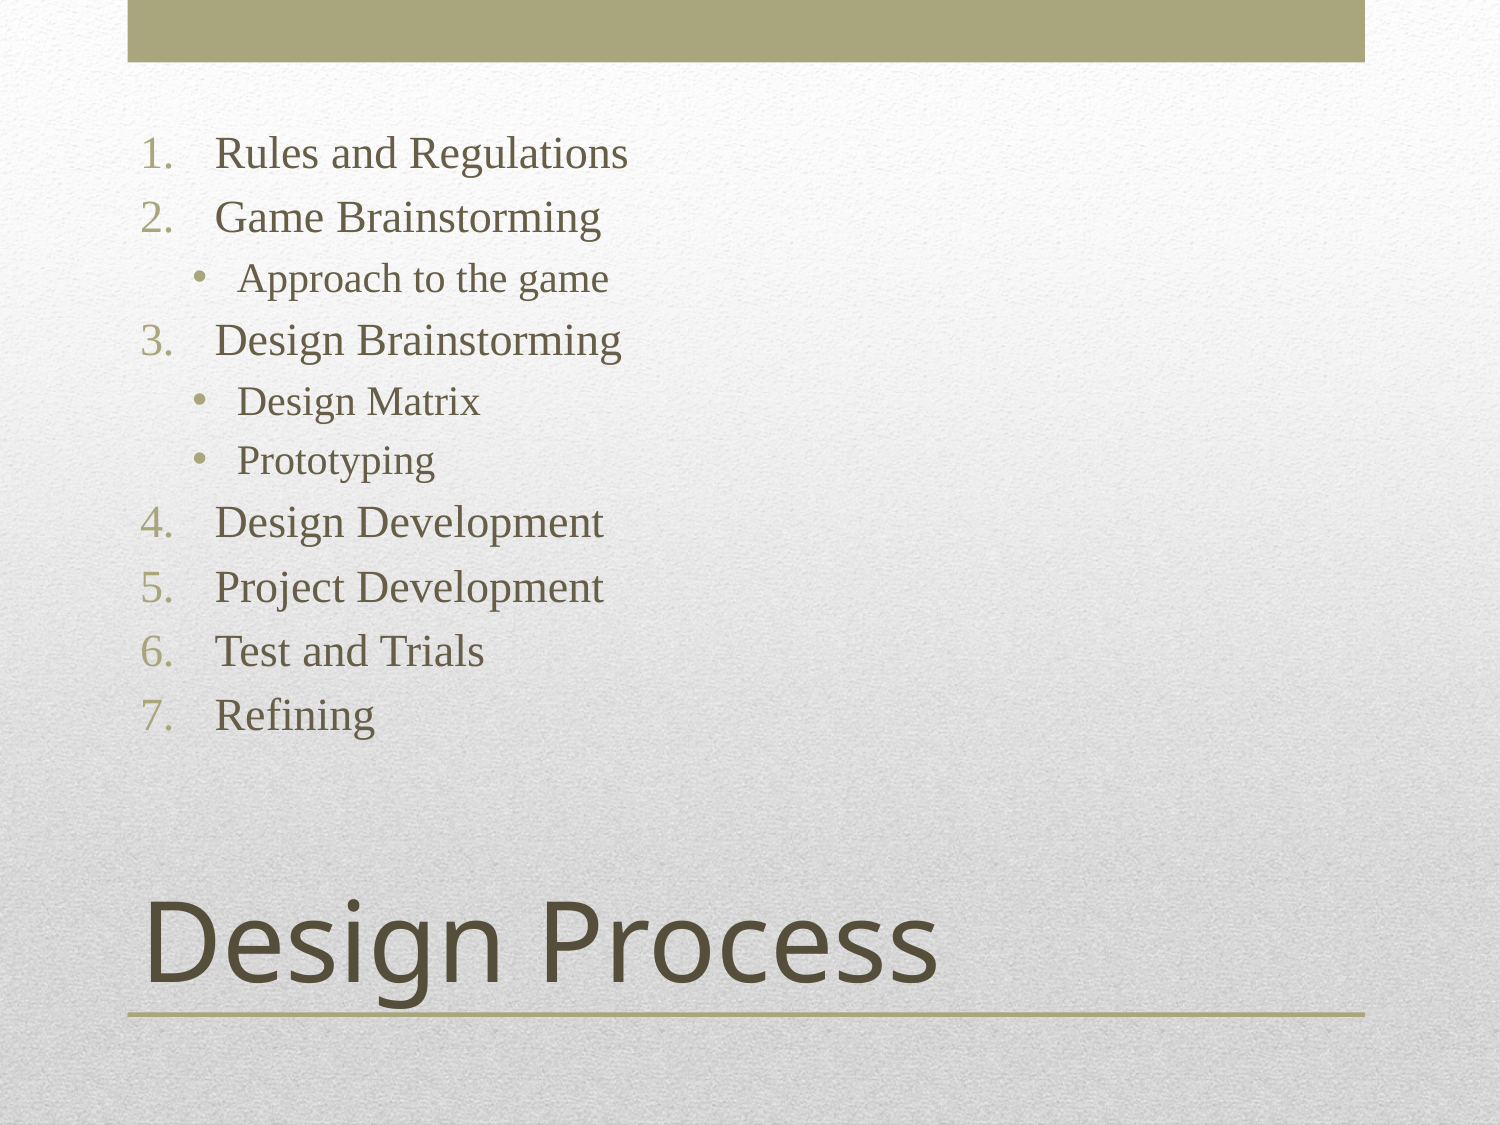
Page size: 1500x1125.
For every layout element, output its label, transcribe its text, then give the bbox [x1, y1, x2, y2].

list Rules and Regulations Game Brainstorming Approach to the game Design Brainstorming Design Matrix Prototyping Design Development Project Development Test and Trials Refining [125, 112, 1363, 750]
title Design Process [125, 750, 1238, 1013]
